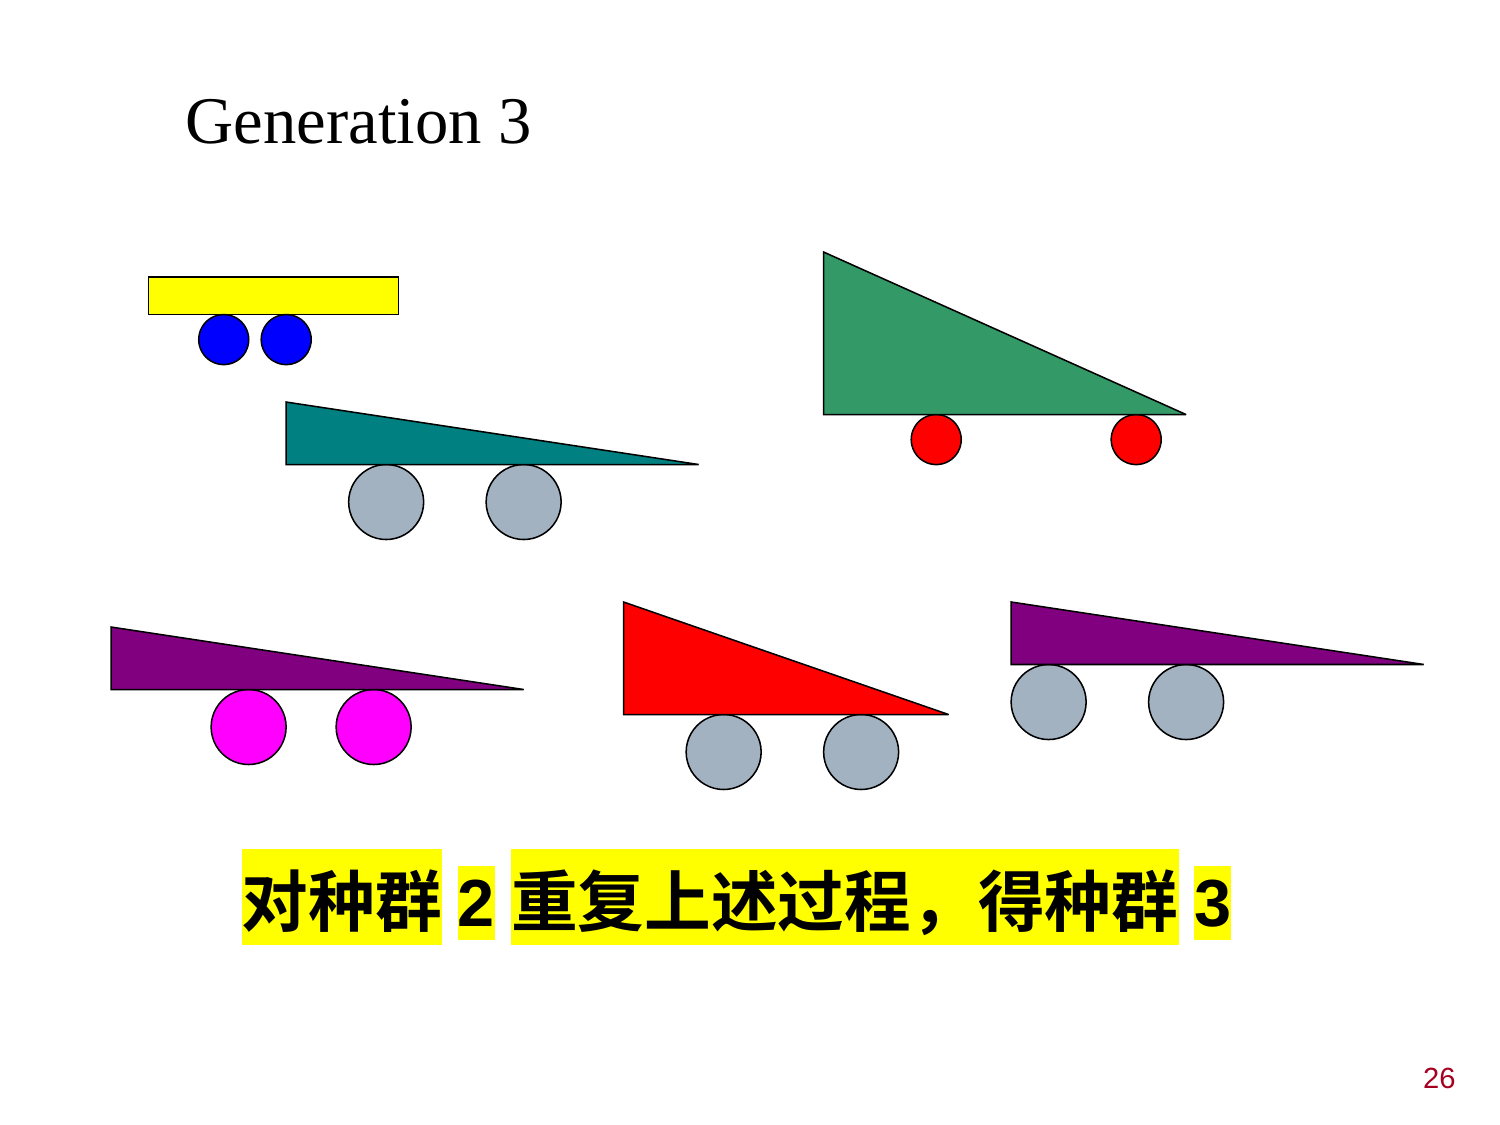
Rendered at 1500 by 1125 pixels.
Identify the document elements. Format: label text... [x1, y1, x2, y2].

text_box [823, 252, 1187, 415]
slide_number 26 [1145, 1051, 1471, 1112]
text_box [348, 465, 424, 540]
text_box 对种群2重复上述过程，得种群3 [227, 852, 1313, 947]
text_box [336, 690, 412, 765]
text_box [148, 277, 399, 315]
text_box [286, 402, 699, 465]
text_box [623, 602, 949, 715]
text_box Generation 3 [170, 69, 548, 165]
text_box [1148, 665, 1224, 740]
text_box [1111, 415, 1162, 465]
text_box [111, 627, 524, 690]
text_box [1011, 602, 1424, 665]
text_box [211, 690, 287, 765]
text_box [823, 715, 899, 790]
text_box [198, 314, 249, 365]
text_box [486, 465, 562, 540]
text_box [911, 415, 962, 465]
text_box [261, 314, 312, 365]
text_box [1011, 665, 1087, 740]
text_box [686, 715, 762, 790]
